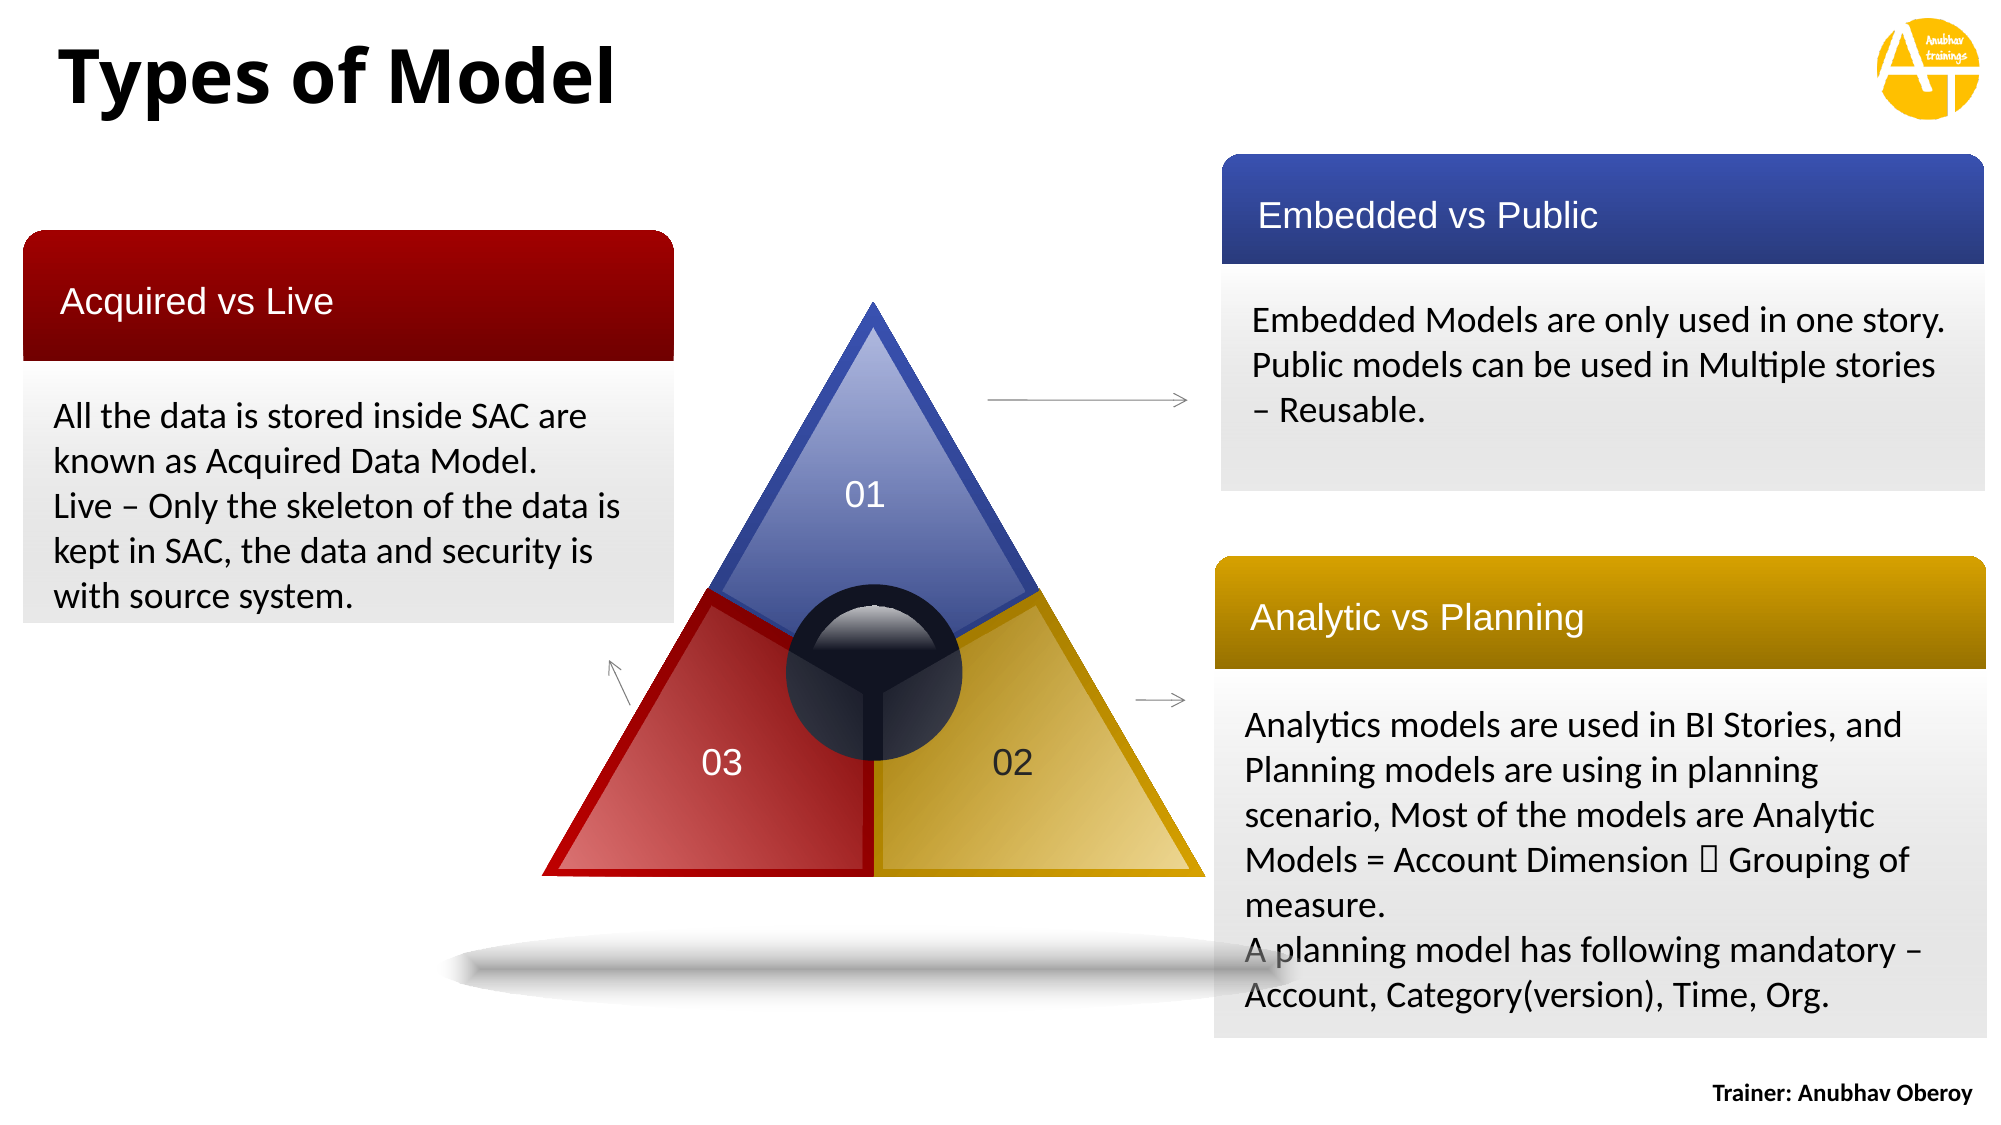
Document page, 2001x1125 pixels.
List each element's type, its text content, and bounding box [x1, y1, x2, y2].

picture [1866, 11, 1985, 128]
text_box Types of Model [42, 30, 1896, 148]
footer Trainer: Anubhav Oberoy [1660, 1074, 2000, 1108]
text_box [1221, 154, 1985, 491]
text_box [23, 230, 674, 623]
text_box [1214, 555, 1987, 1038]
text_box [436, 301, 1312, 1013]
